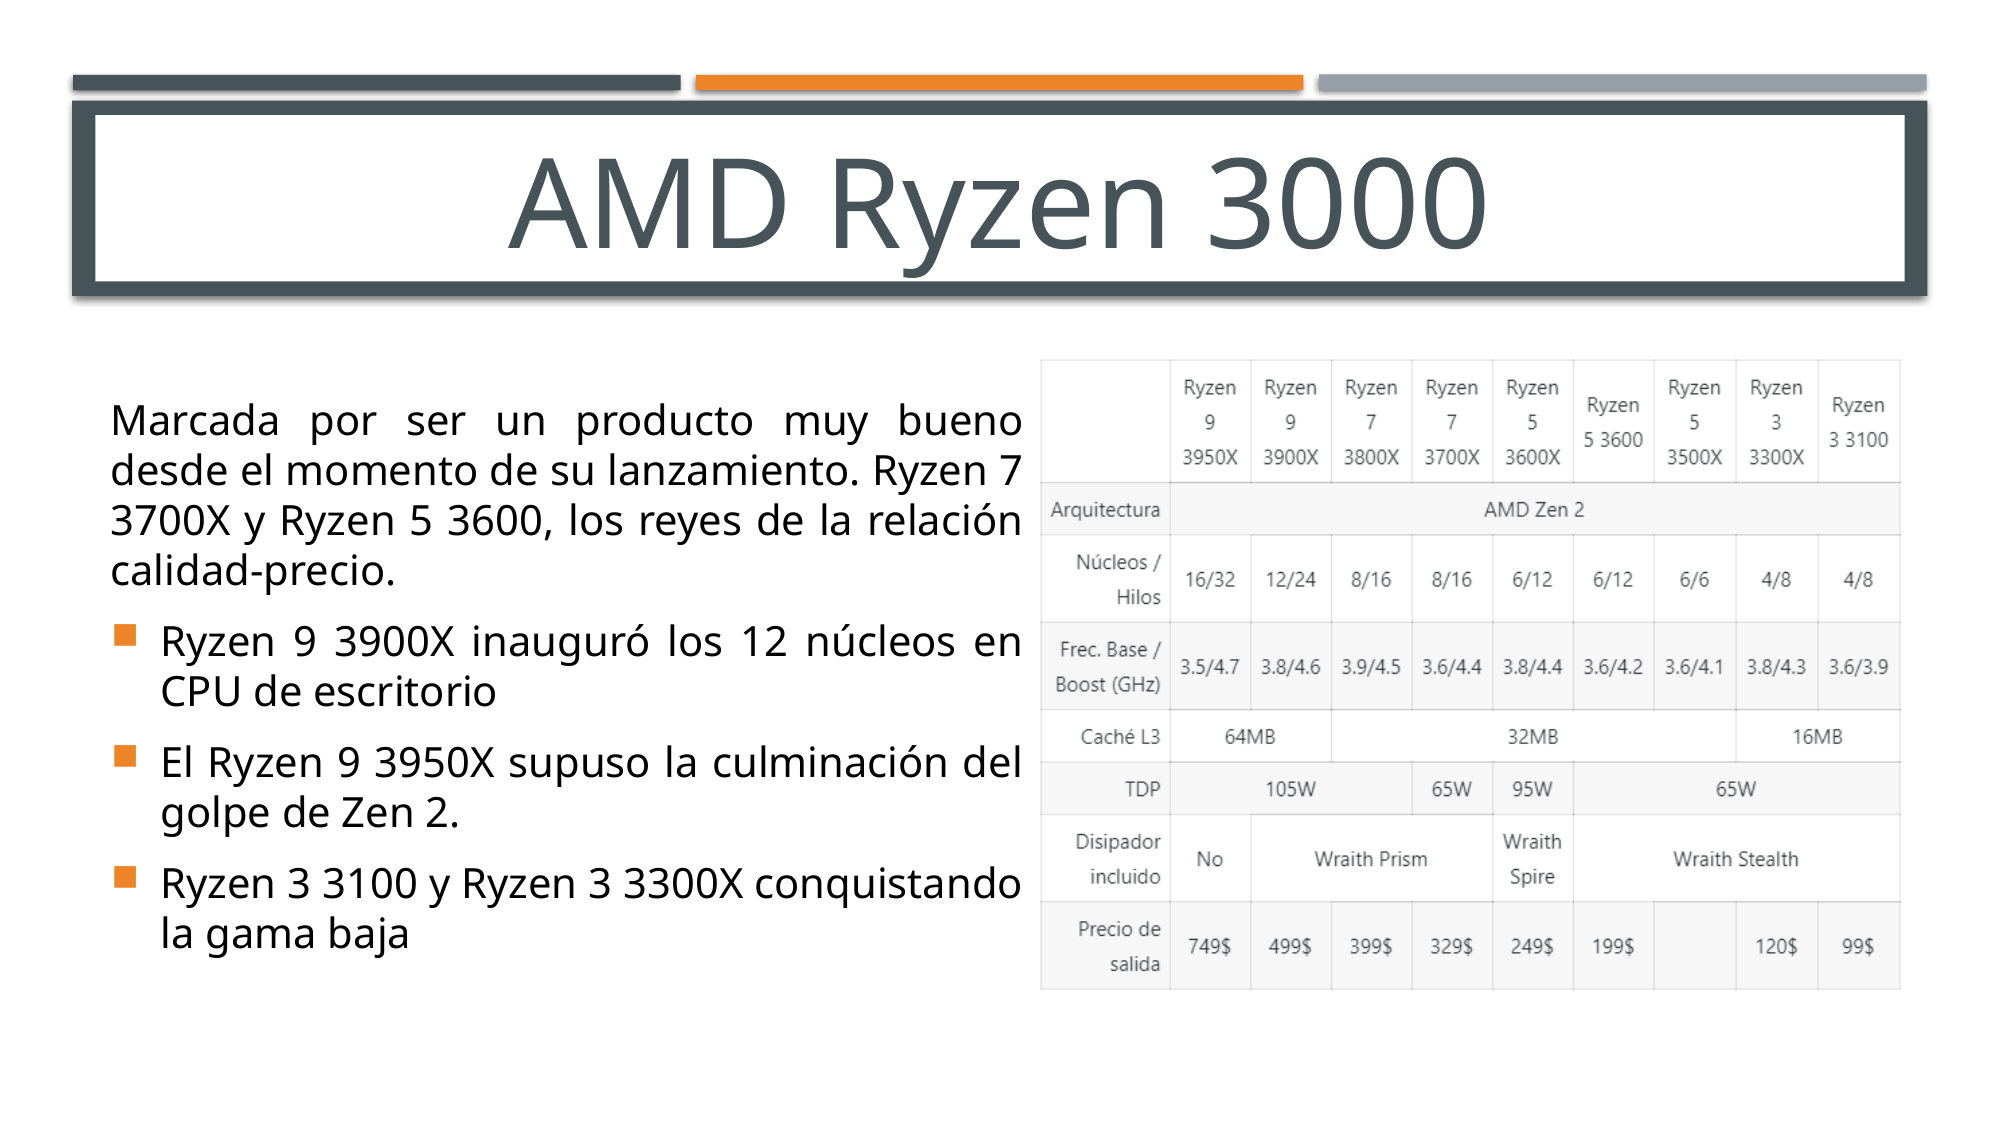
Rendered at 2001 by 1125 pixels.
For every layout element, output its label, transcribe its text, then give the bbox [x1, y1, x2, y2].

picture [1038, 356, 1906, 994]
title AMD Ryzen 3000 [95, 115, 1905, 282]
list Marcada por ser un producto muy bueno desde el momento de su lanzamiento. Ryzen 7 3700X y Ryzen 5 3600, los reyes de la relación calidad-precio. Ryzen 9 3900X inauguró los 12 núcleos en CPU de escritorio El Ryzen 9 3950X supuso la culminación del golpe de Zen 2. Ryzen 3 3100 y Ryzen 3 3300X conquistando la gama baja [95, 357, 1035, 994]
